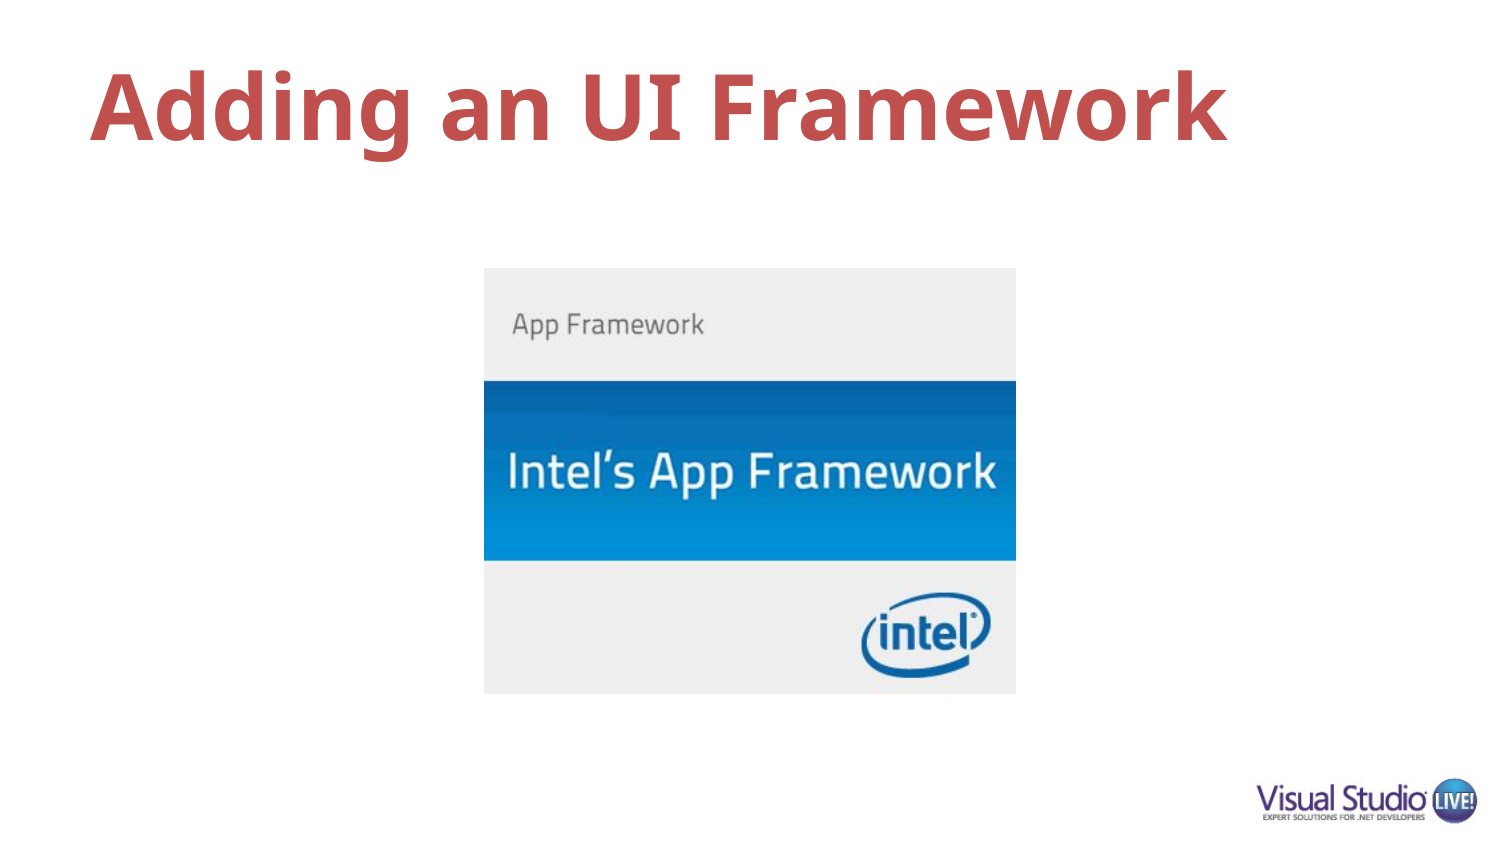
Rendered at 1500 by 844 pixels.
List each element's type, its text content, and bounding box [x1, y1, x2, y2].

picture [0, 0, 1500, 844]
title Adding an UI Framework [74, 33, 1426, 175]
